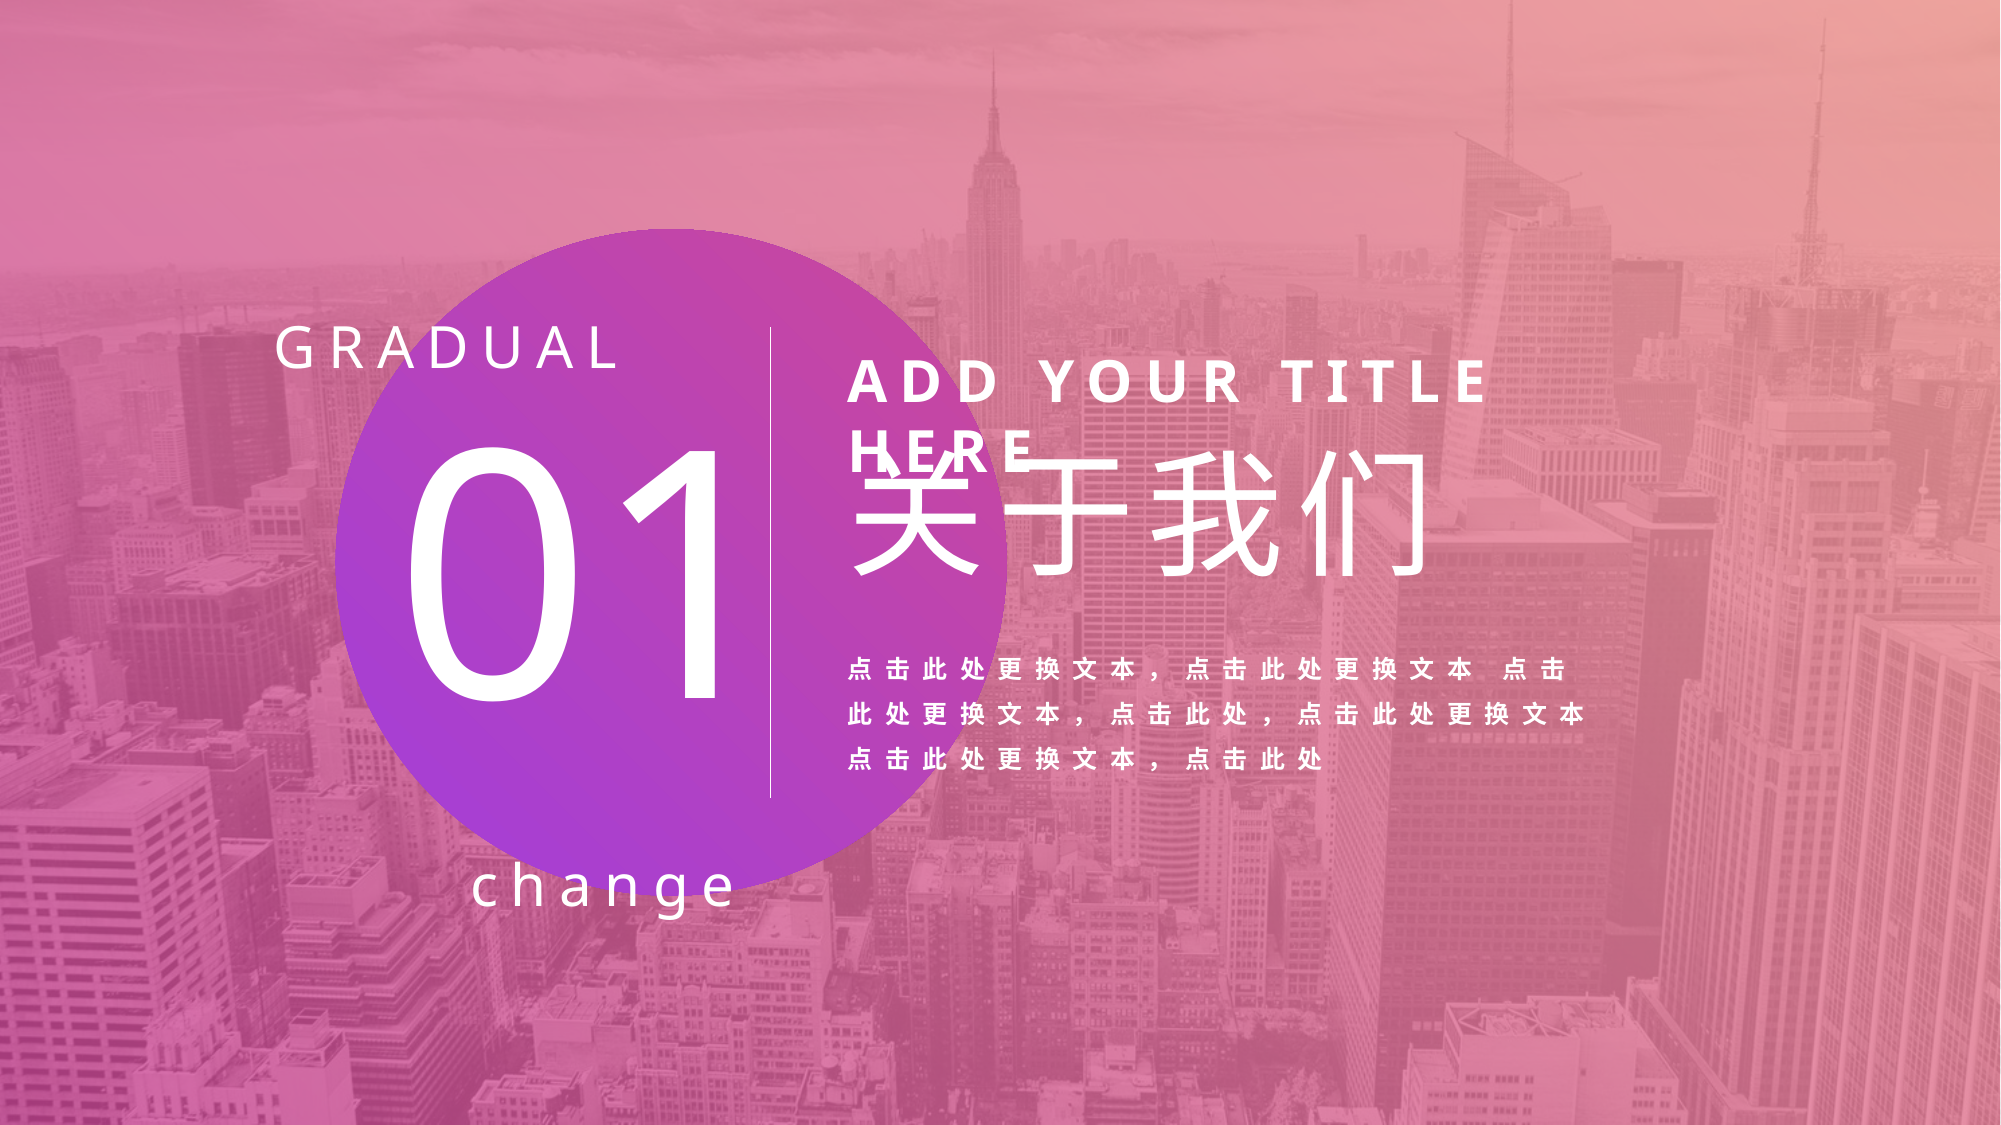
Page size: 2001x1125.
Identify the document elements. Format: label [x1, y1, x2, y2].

text_box [225, 229, 1706, 927]
text_box [0, 0, 2000, 1125]
